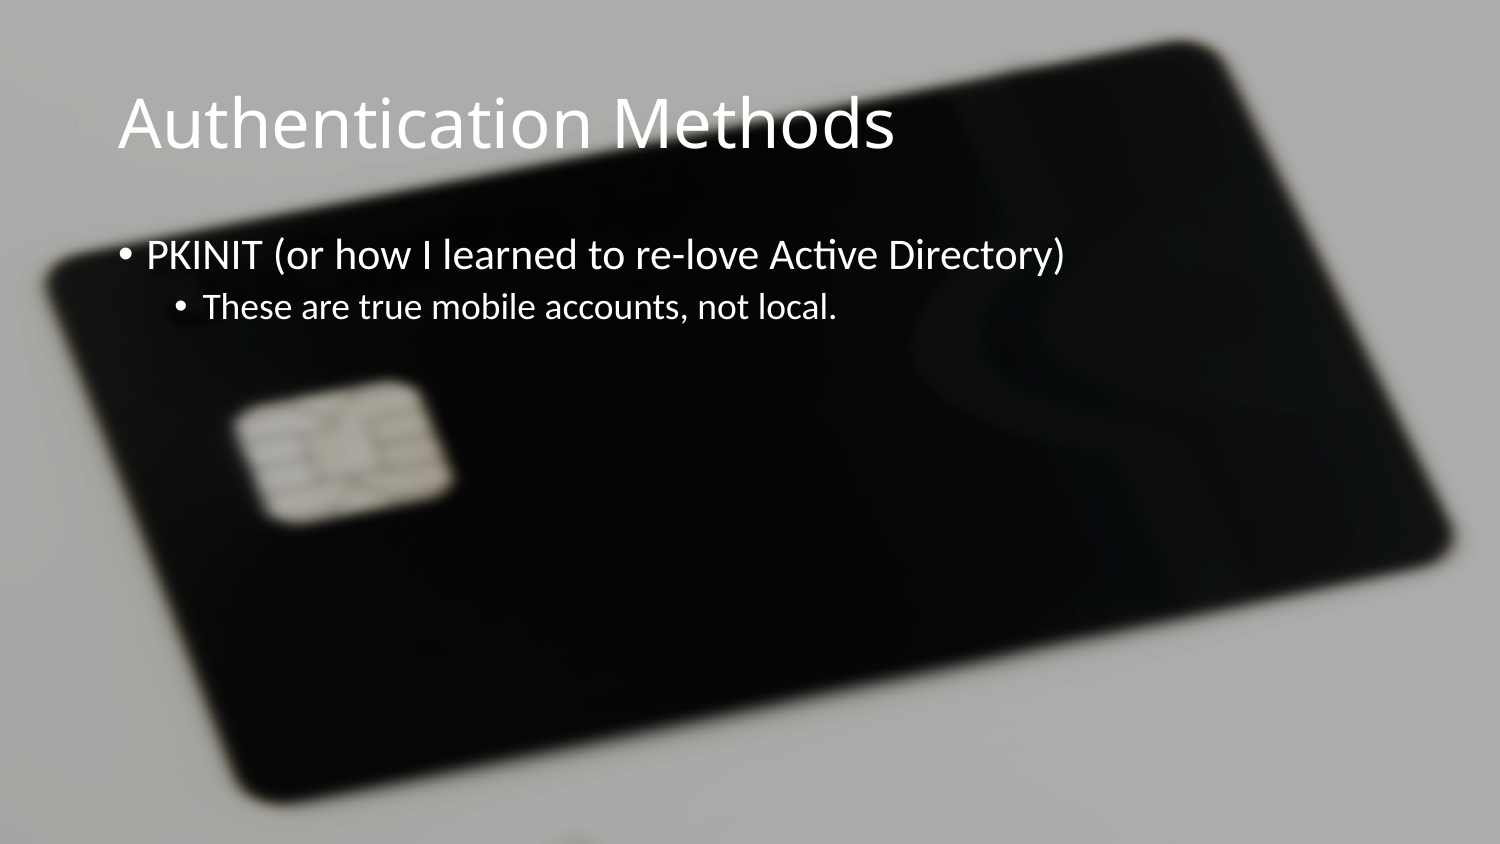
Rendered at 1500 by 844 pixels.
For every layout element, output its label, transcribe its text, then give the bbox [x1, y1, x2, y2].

list PKINIT (or how I learned to re-love Active Directory) These are true mobile accounts, not local. [103, 224, 1397, 760]
title Authentication Methods [103, 44, 1397, 208]
picture [0, 0, 1500, 844]
